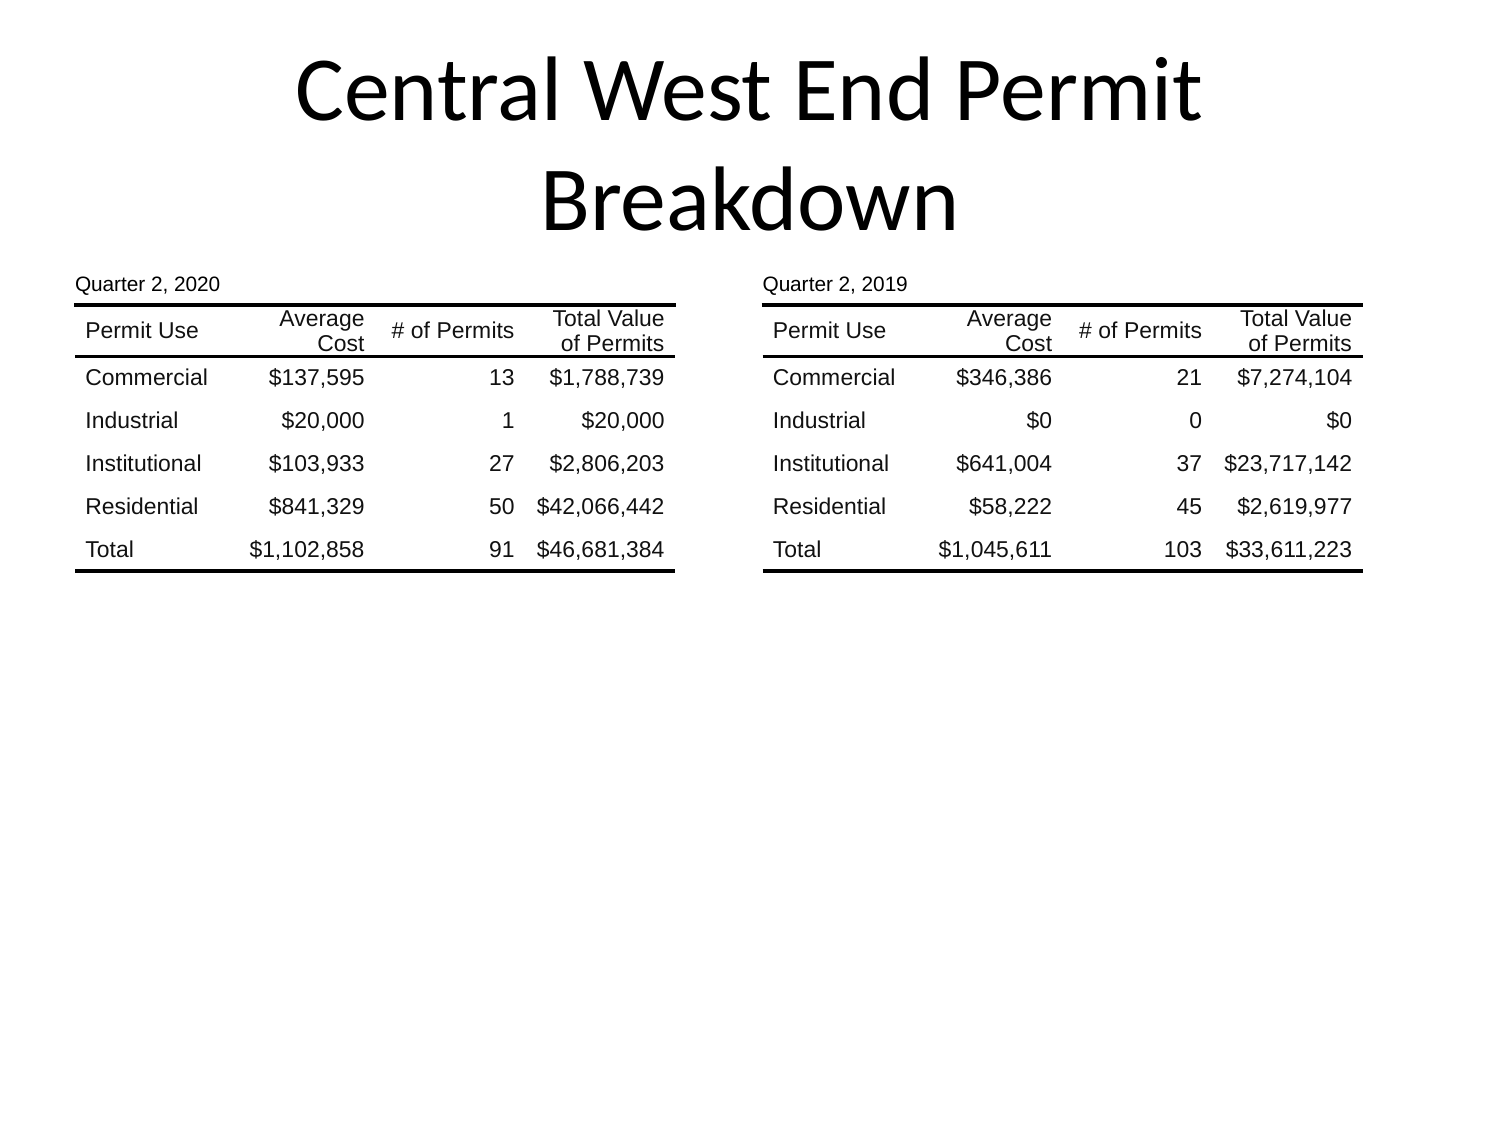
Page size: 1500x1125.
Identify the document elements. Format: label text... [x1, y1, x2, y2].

table_cell 13 [375, 358, 525, 399]
table_cell Total Value of Permits [525, 307, 675, 355]
table_header Quarter 2, 2019 [763, 263, 1362, 303]
table_cell $841,329 [225, 485, 375, 528]
table_cell $23,717,142 [1213, 442, 1363, 485]
table_cell 21 [1063, 358, 1213, 399]
table_cell 45 [1063, 485, 1213, 528]
table_cell Industrial [763, 399, 913, 442]
table_cell 37 [1063, 442, 1213, 485]
table_cell $641,004 [913, 442, 1063, 485]
table_cell Residential [75, 485, 225, 528]
table_cell Average Cost [225, 307, 375, 355]
table_header Quarter 2, 2020 [76, 263, 674, 303]
table_cell $1,102,858 [225, 528, 375, 569]
table_cell Total [763, 528, 913, 569]
table_cell Commercial [763, 358, 913, 399]
table_cell $42,066,442 [525, 485, 675, 528]
table_cell $0 [1213, 399, 1363, 442]
table_cell 1 [375, 399, 525, 442]
table_cell Institutional [75, 442, 225, 485]
table_cell 27 [375, 442, 525, 485]
table_cell # of Permits [1063, 307, 1213, 355]
table_cell Residential [763, 485, 913, 528]
table_cell # of Permits [375, 307, 525, 355]
table_cell Permit Use [75, 307, 225, 355]
table_cell $1,788,739 [525, 358, 675, 399]
table_cell Total [75, 528, 225, 569]
table_cell $33,611,223 [1213, 528, 1363, 569]
table_cell $7,274,104 [1213, 358, 1363, 399]
table_cell Total Value of Permits [1213, 307, 1363, 355]
table_cell 0 [1063, 399, 1213, 442]
table_cell Commercial [75, 358, 225, 399]
table_cell $20,000 [525, 399, 675, 442]
table_cell 91 [375, 528, 525, 569]
table_cell $0 [913, 399, 1063, 442]
table_cell $2,806,203 [525, 442, 675, 485]
table_cell 50 [375, 485, 525, 528]
table_cell $58,222 [913, 485, 1063, 528]
table_cell Industrial [75, 399, 225, 442]
table_cell Institutional [763, 442, 913, 485]
table_cell Average Cost [913, 307, 1063, 355]
table_cell Permit Use [763, 307, 913, 355]
table_cell $103,933 [225, 442, 375, 485]
table_cell $46,681,384 [525, 528, 675, 569]
title Central West End Permit Breakdown [75, 45, 1425, 233]
table_cell $346,386 [913, 358, 1063, 399]
table_cell $137,595 [225, 358, 375, 399]
table_cell $2,619,977 [1213, 485, 1363, 528]
table_cell $1,045,611 [913, 528, 1063, 569]
table_cell 103 [1063, 528, 1213, 569]
table_cell $20,000 [225, 399, 375, 442]
